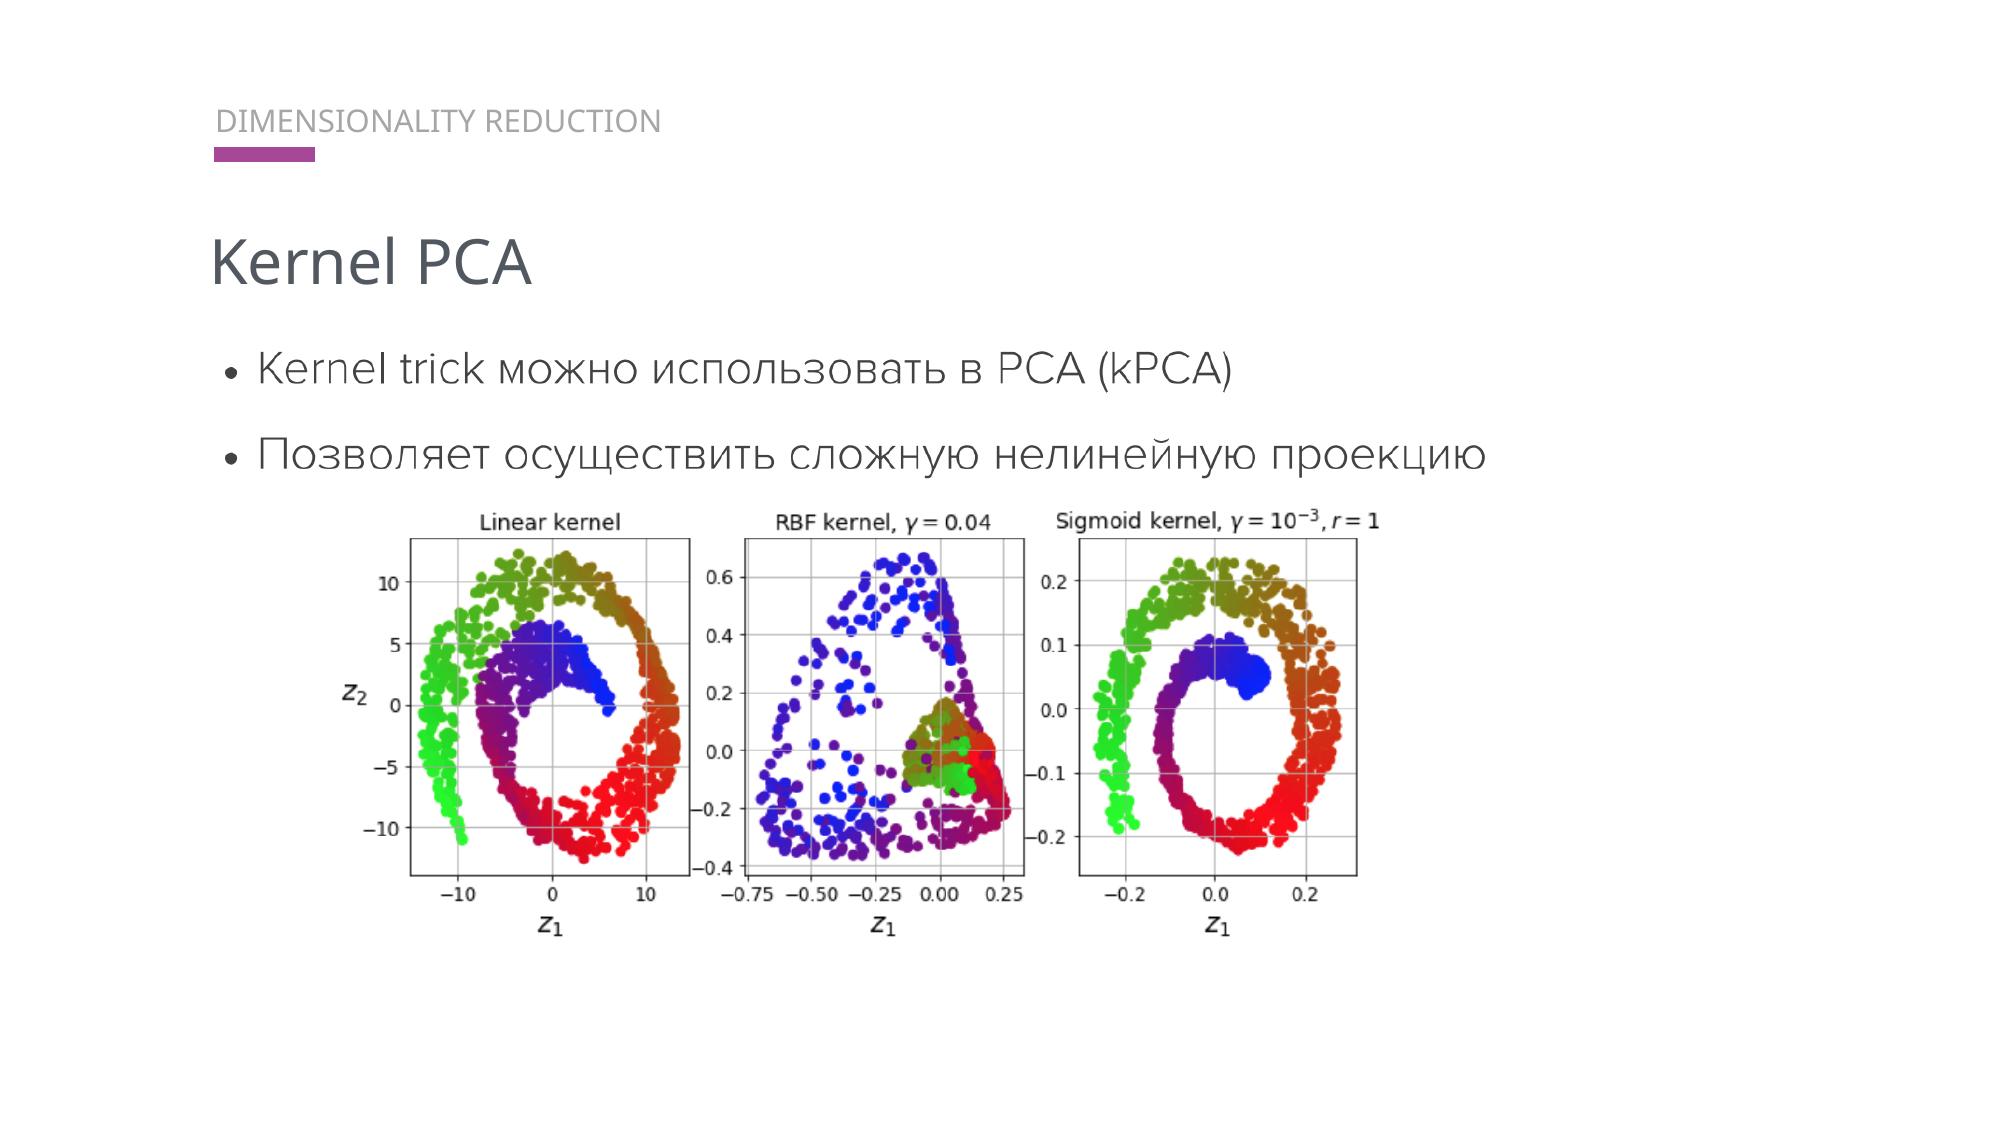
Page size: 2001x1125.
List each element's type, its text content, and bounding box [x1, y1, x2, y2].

picture [204, 313, 1532, 949]
text_box DIMENSIONALITY REDUCTION [211, 85, 1800, 139]
text_box Kernel PCA [204, 195, 1794, 335]
